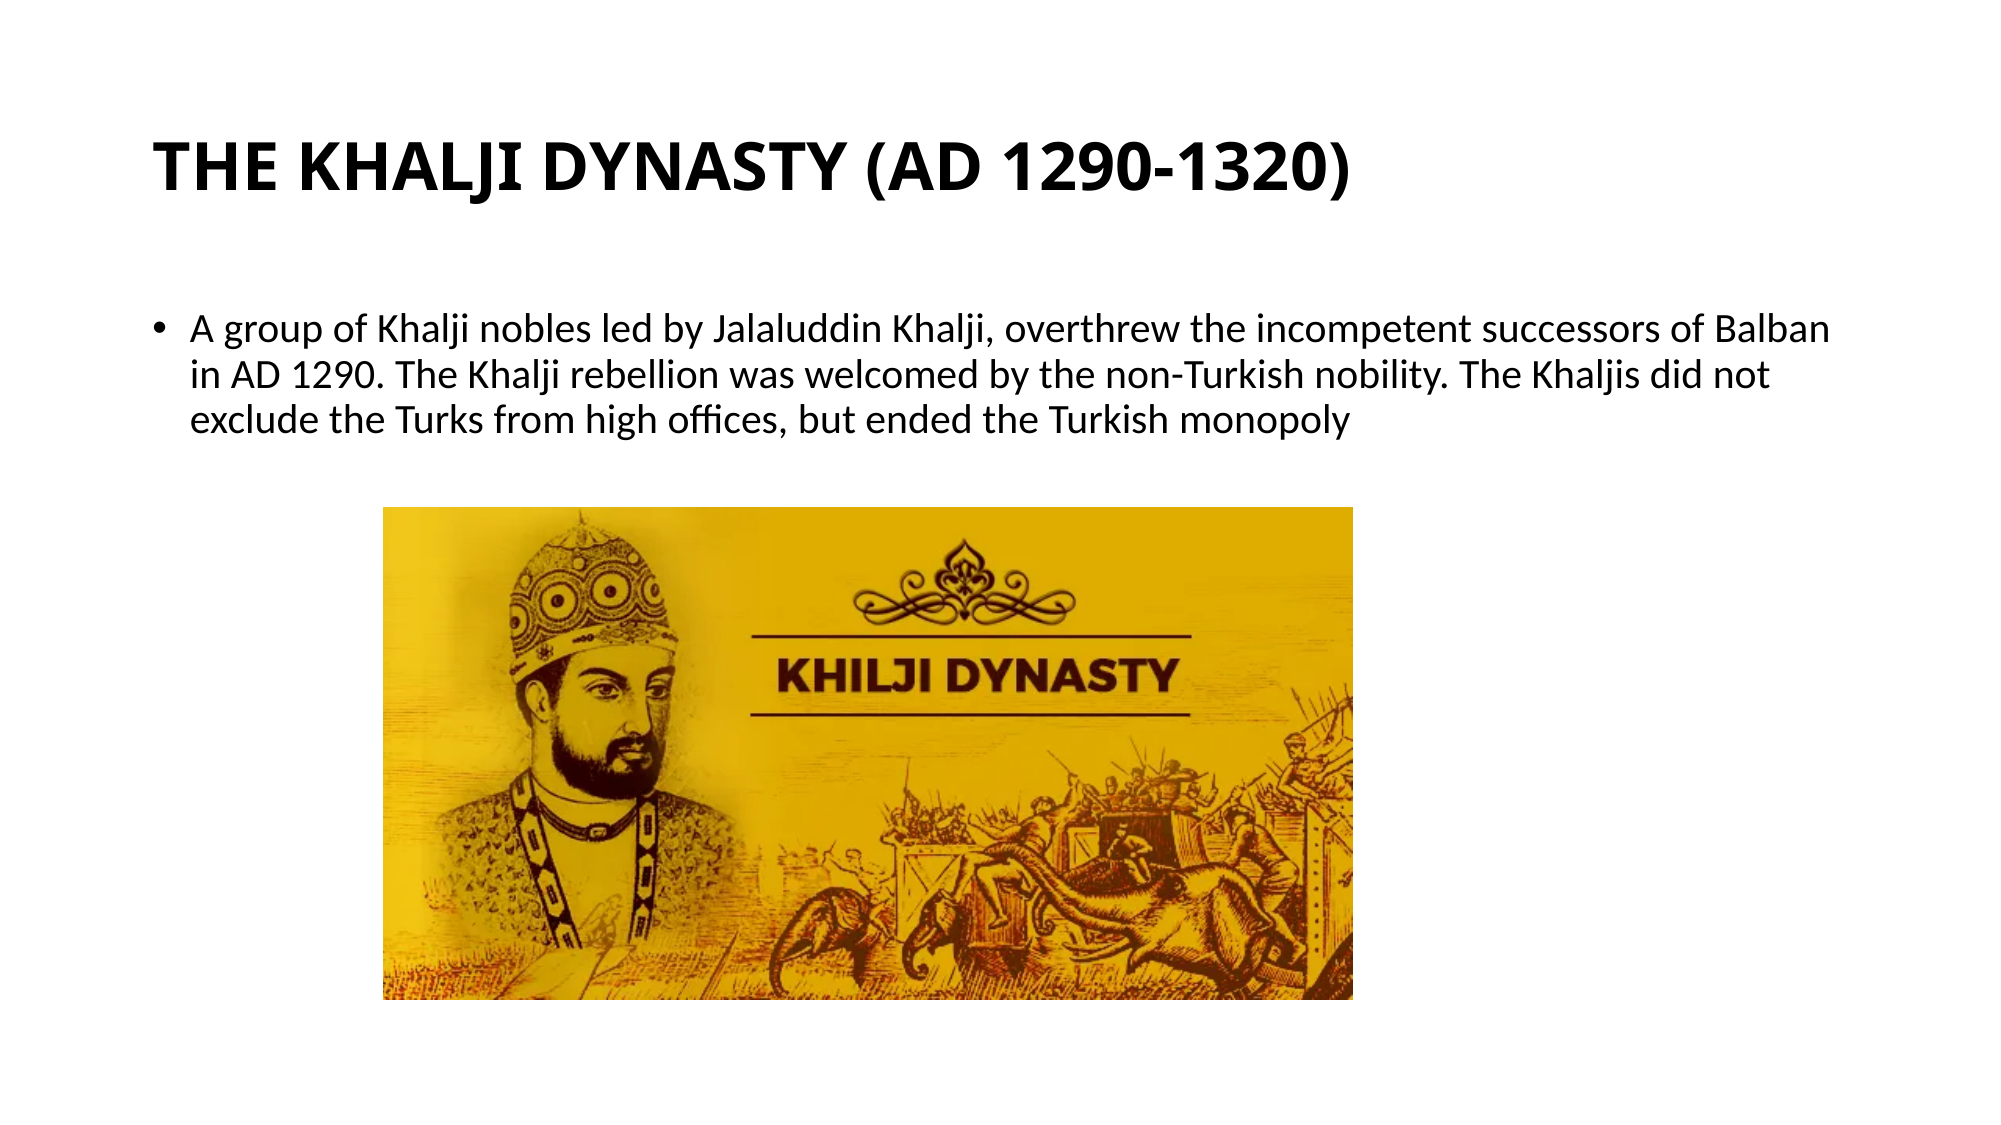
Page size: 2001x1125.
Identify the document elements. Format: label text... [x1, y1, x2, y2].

title THE KHALJI DYNASTY (AD 1290-1320) [137, 59, 1863, 278]
picture [383, 507, 1353, 1000]
list A group of Khalji nobles led by Jalaluddin Khalji, overthrew the incompetent successors of Balban in AD 1290. The Khalji rebellion was welcomed by the non-Turkish nobility. The Khaljis did not exclude the Turks from high offices, but ended the Turkish monopoly [137, 299, 1863, 1014]
